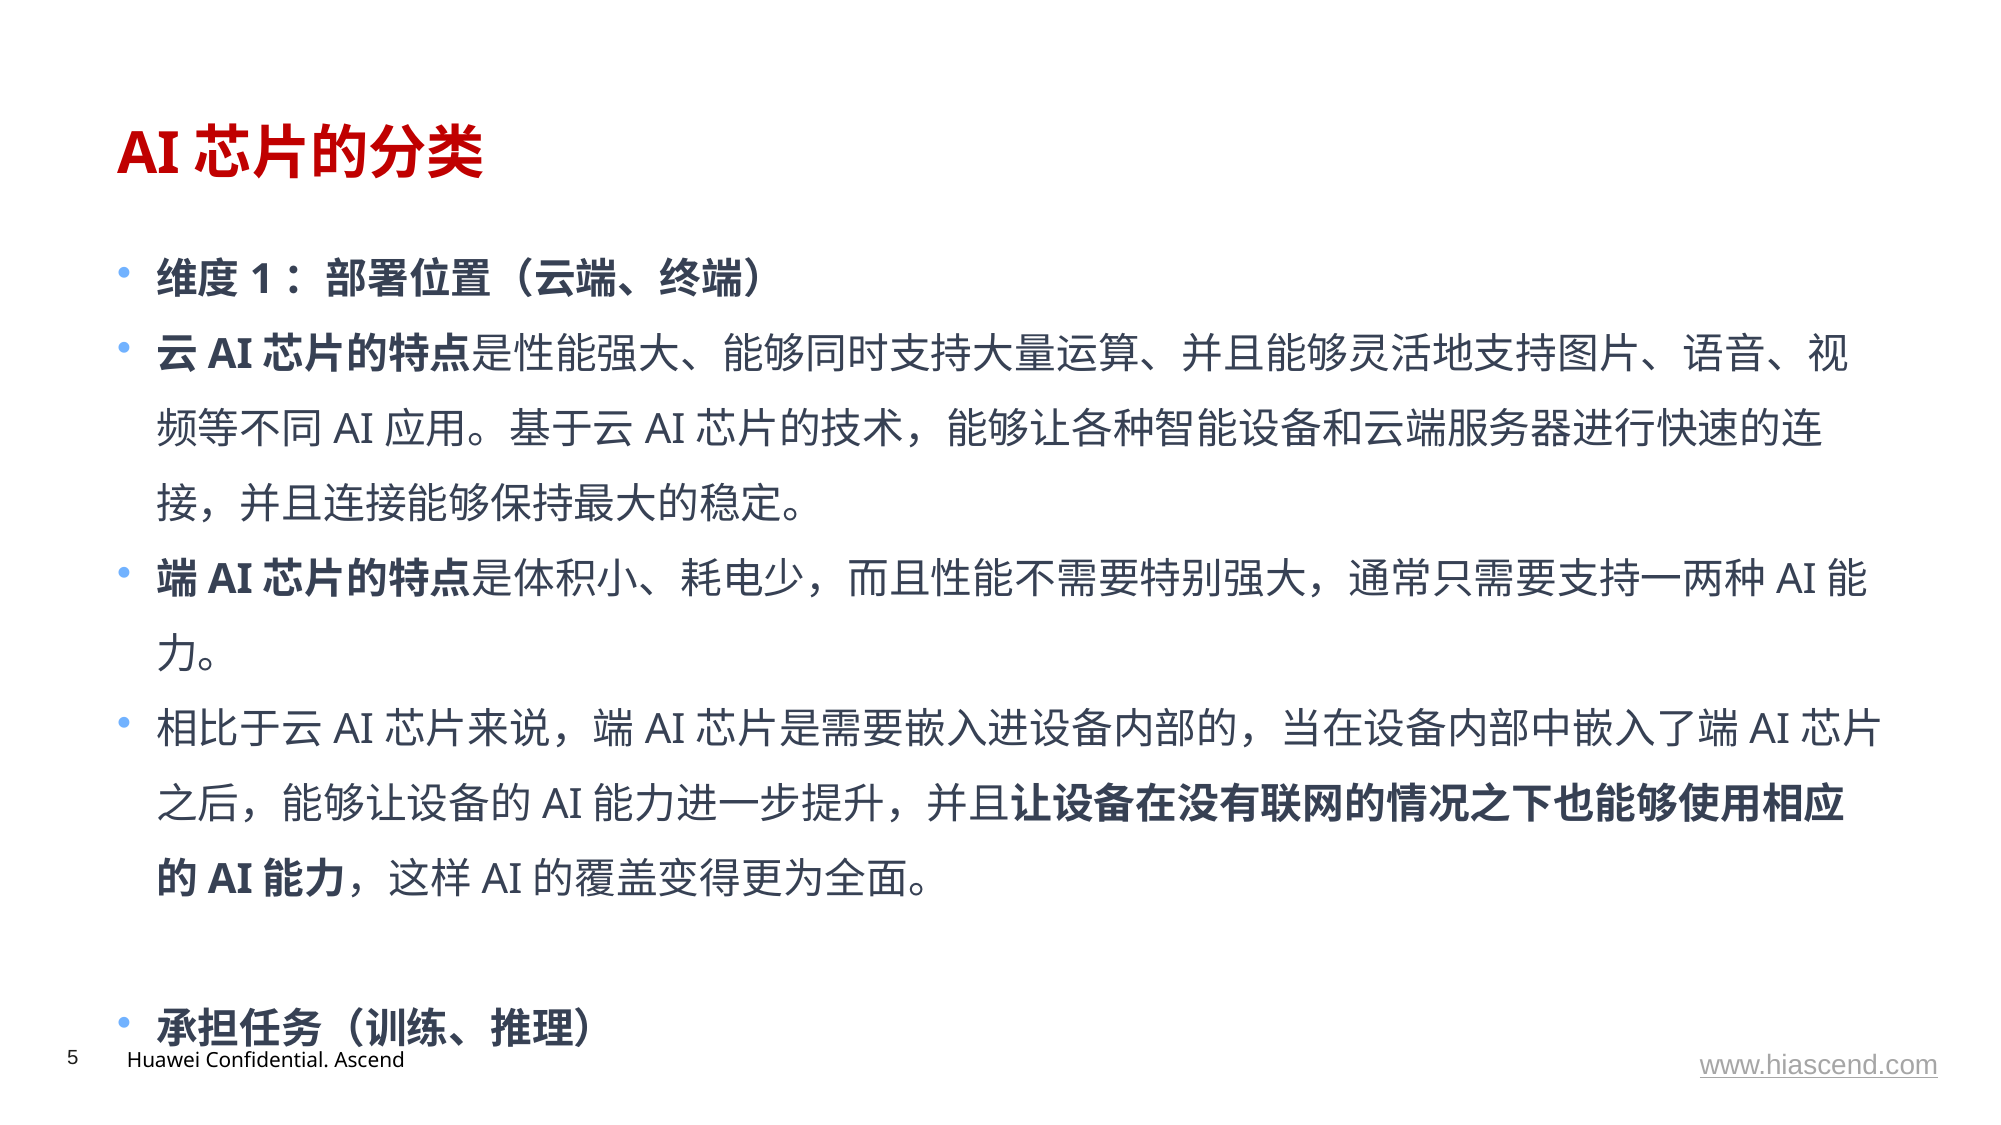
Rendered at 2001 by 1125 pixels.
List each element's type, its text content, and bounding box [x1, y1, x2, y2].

title AI芯片的分类 [102, 101, 1901, 199]
list 维度1：部署位置（云端、终端） 云AI芯片的特点是性能强大、能够同时支持大量运算、并且能够灵活地支持图片、语音、视频等不同AI应用。基于云AI芯片的技术，能够让各种智能设备和云端服务器进行快速的连接，并且连接能够保持最大的稳定。 端AI芯片的特点是体积小、耗电少，而且性能不需要特别强大，通常只需要支持一两种AI能力。 相比于云AI芯片来说，端AI芯片是需要嵌入进设备内部的，当在设备内部中嵌入了端AI芯片之后，能够让设备的AI能力进一步提升，并且让设备在没有联网的情况之下也能够使用相应的AI能力，这样AI的覆盖变得更为全面。 承担任务（训练、推理） [102, 219, 1901, 1024]
